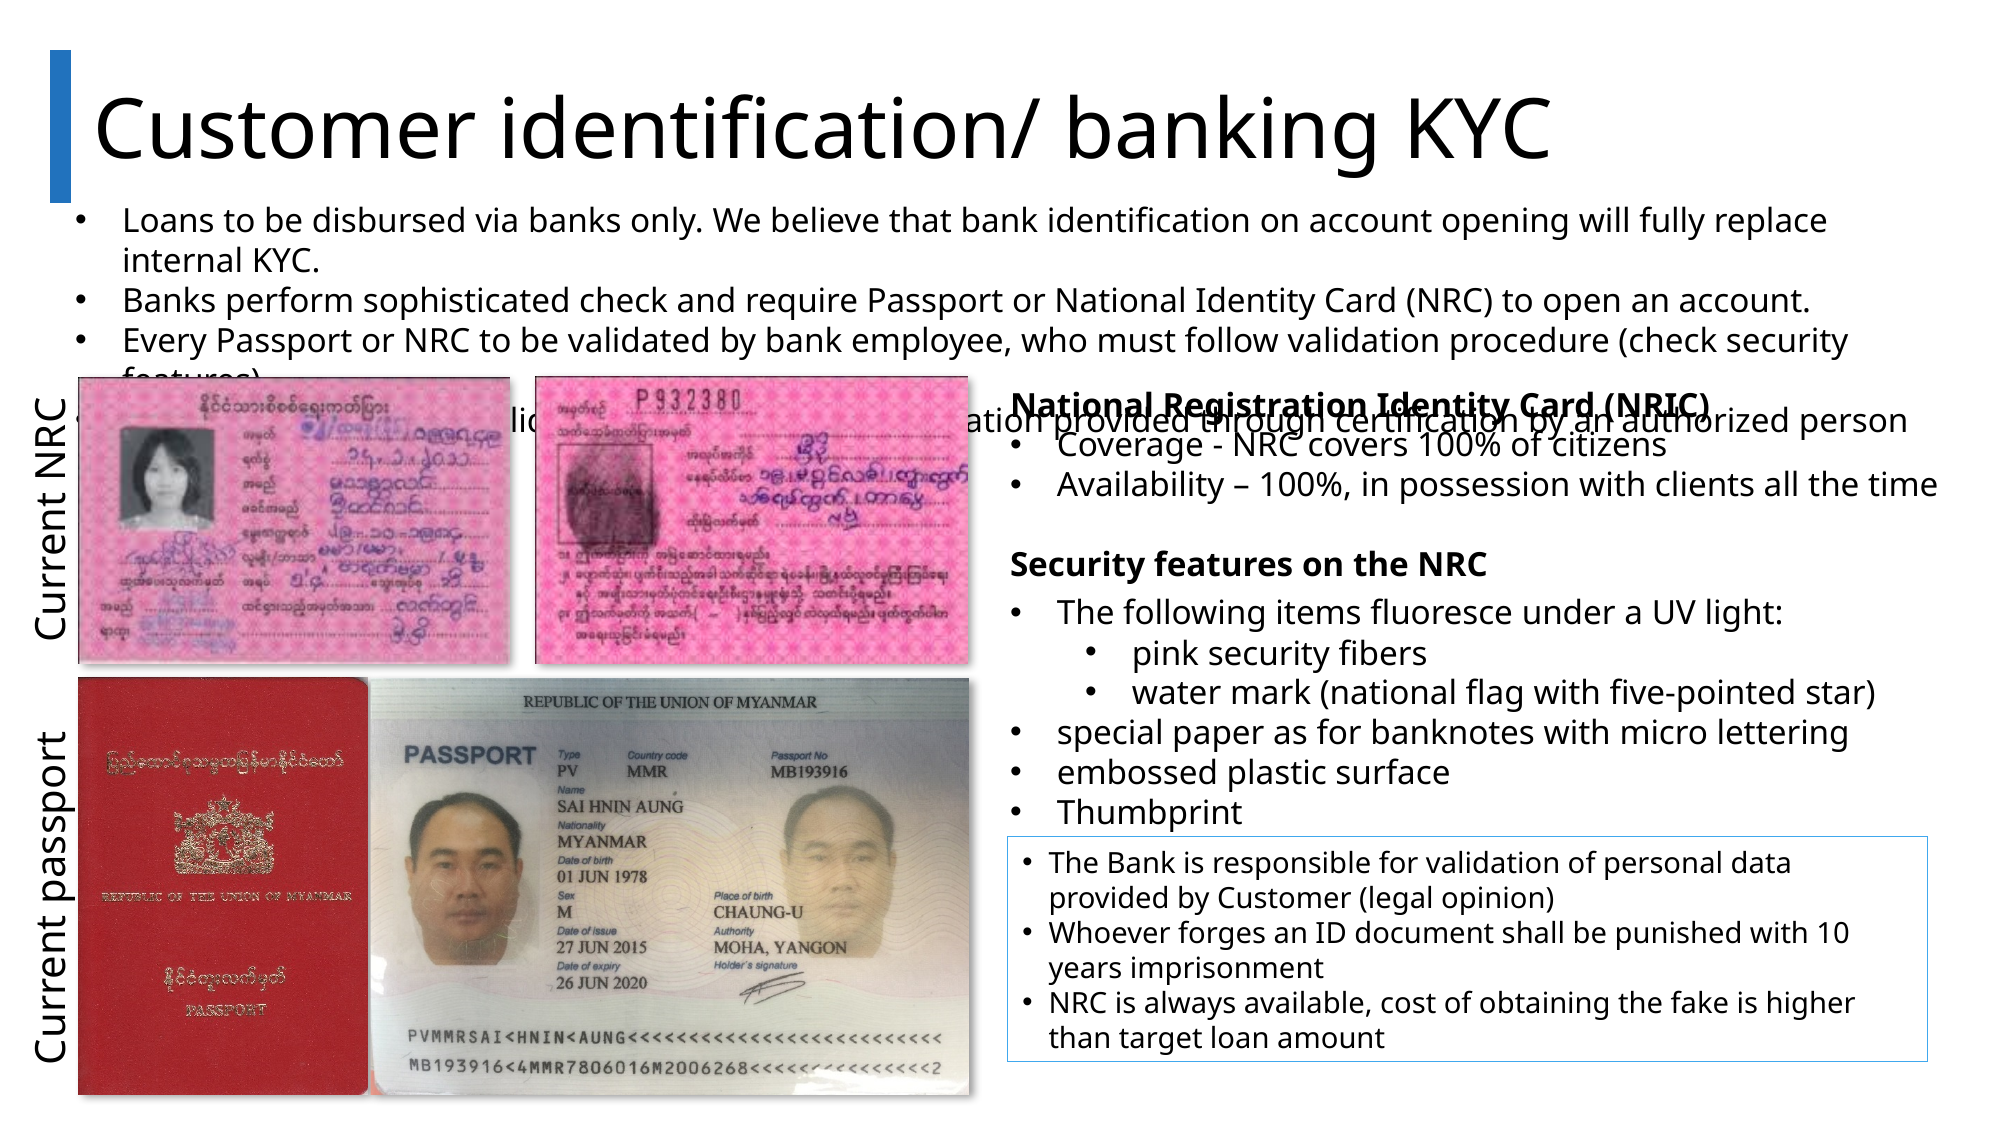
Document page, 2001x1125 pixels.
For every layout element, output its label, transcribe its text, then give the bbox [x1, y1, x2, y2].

text_box The Bank is responsible for validation of personal data provided by Customer (legal opinion) Whoever forges an ID document shall be punished with 10 years imprisonment NRC is always available, cost of obtaining the fake is higher than target loan amount [1007, 836, 1928, 1062]
text_box Current passport [15, 716, 78, 1080]
picture [370, 678, 969, 1095]
text_box Customer identification/ banking KYC [78, 68, 1995, 183]
text_box Loans to be disbursed via banks only. We believe that bank identification on account opening will fully replace internal KYC. Banks perform sophisticated check and require Passport or National Identity Card (NRC) to open an account. Every Passport or NRC to be validated by bank employee, who must follow validation procedure (check security features) Bank may confirm the validity of the official documentation provided through certification by an authorized person [60, 192, 1956, 487]
picture [78, 677, 368, 1095]
picture [535, 376, 968, 664]
text_box National Registration Identity Card (NRIC) Coverage - NRC covers 100% of citizens Availability – 100%, in possession with clients all the time Security features on the NRC The following items fluoresce under a UV light: pink security fibers water mark (national flag with five-pointed star) special paper as for banknotes with micro lettering embossed plastic surface Thumbprint [995, 376, 1955, 839]
picture [78, 377, 510, 664]
text_box Current NRC [15, 382, 78, 658]
